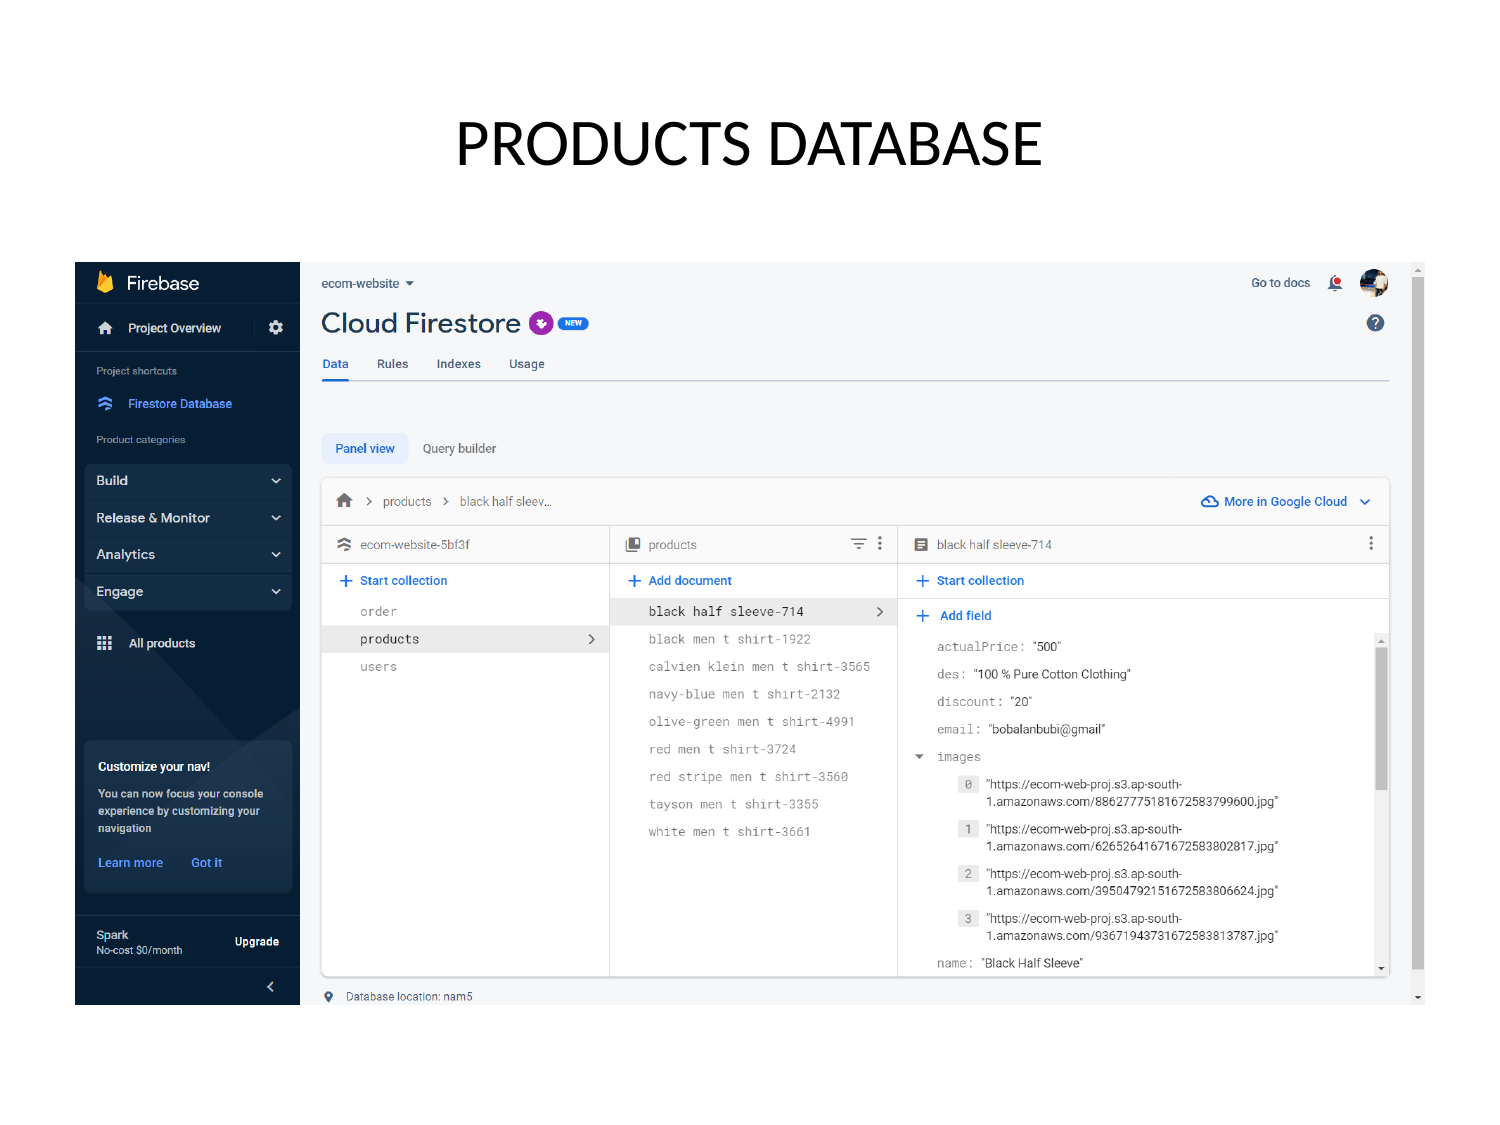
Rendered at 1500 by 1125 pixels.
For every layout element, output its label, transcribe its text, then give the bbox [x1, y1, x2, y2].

title PRODUCTS DATABASE [75, 45, 1425, 233]
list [74, 262, 1426, 1006]
